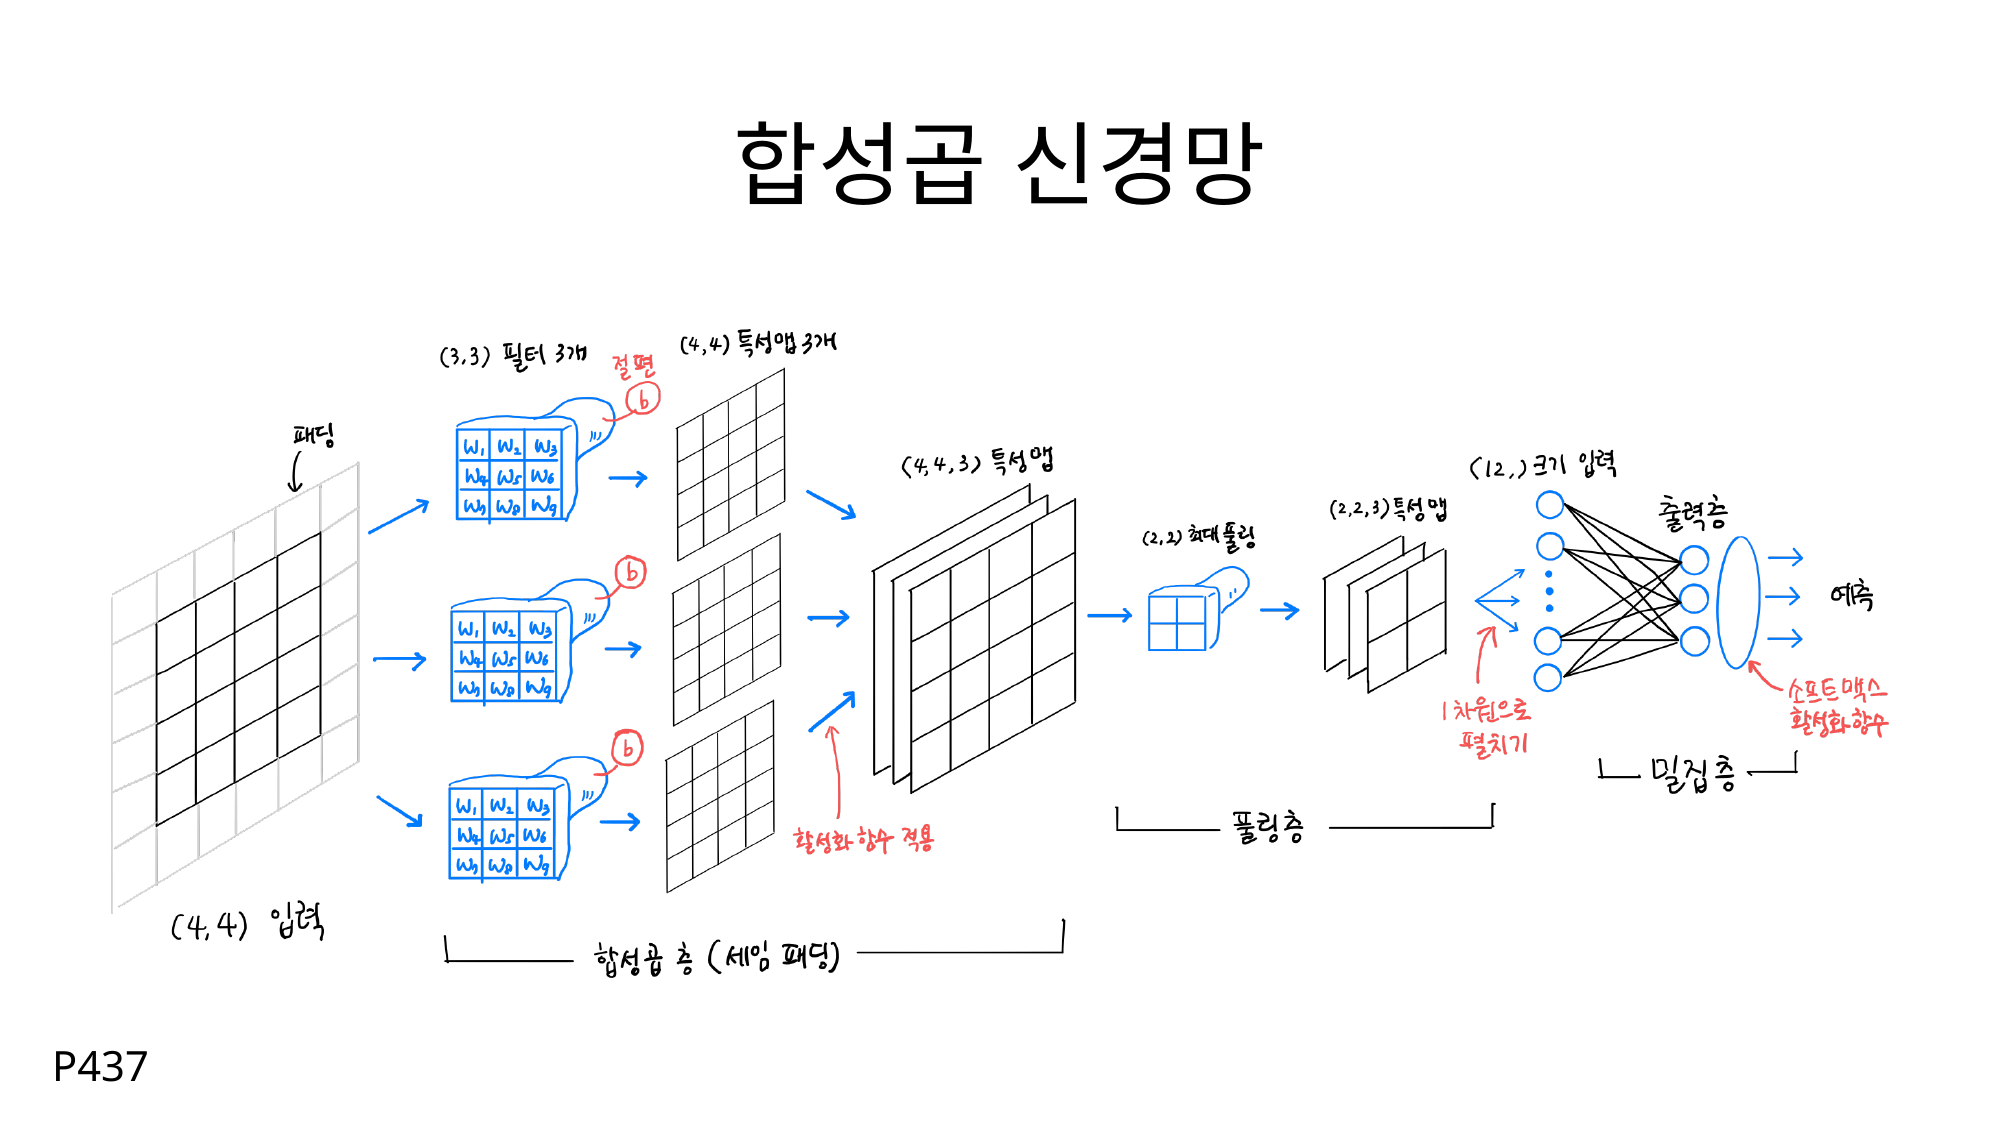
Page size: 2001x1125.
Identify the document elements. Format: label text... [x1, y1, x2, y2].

picture [111, 329, 1889, 978]
text_box P437 [37, 1032, 165, 1098]
title 합성곱 신경망 [137, 59, 1863, 278]
